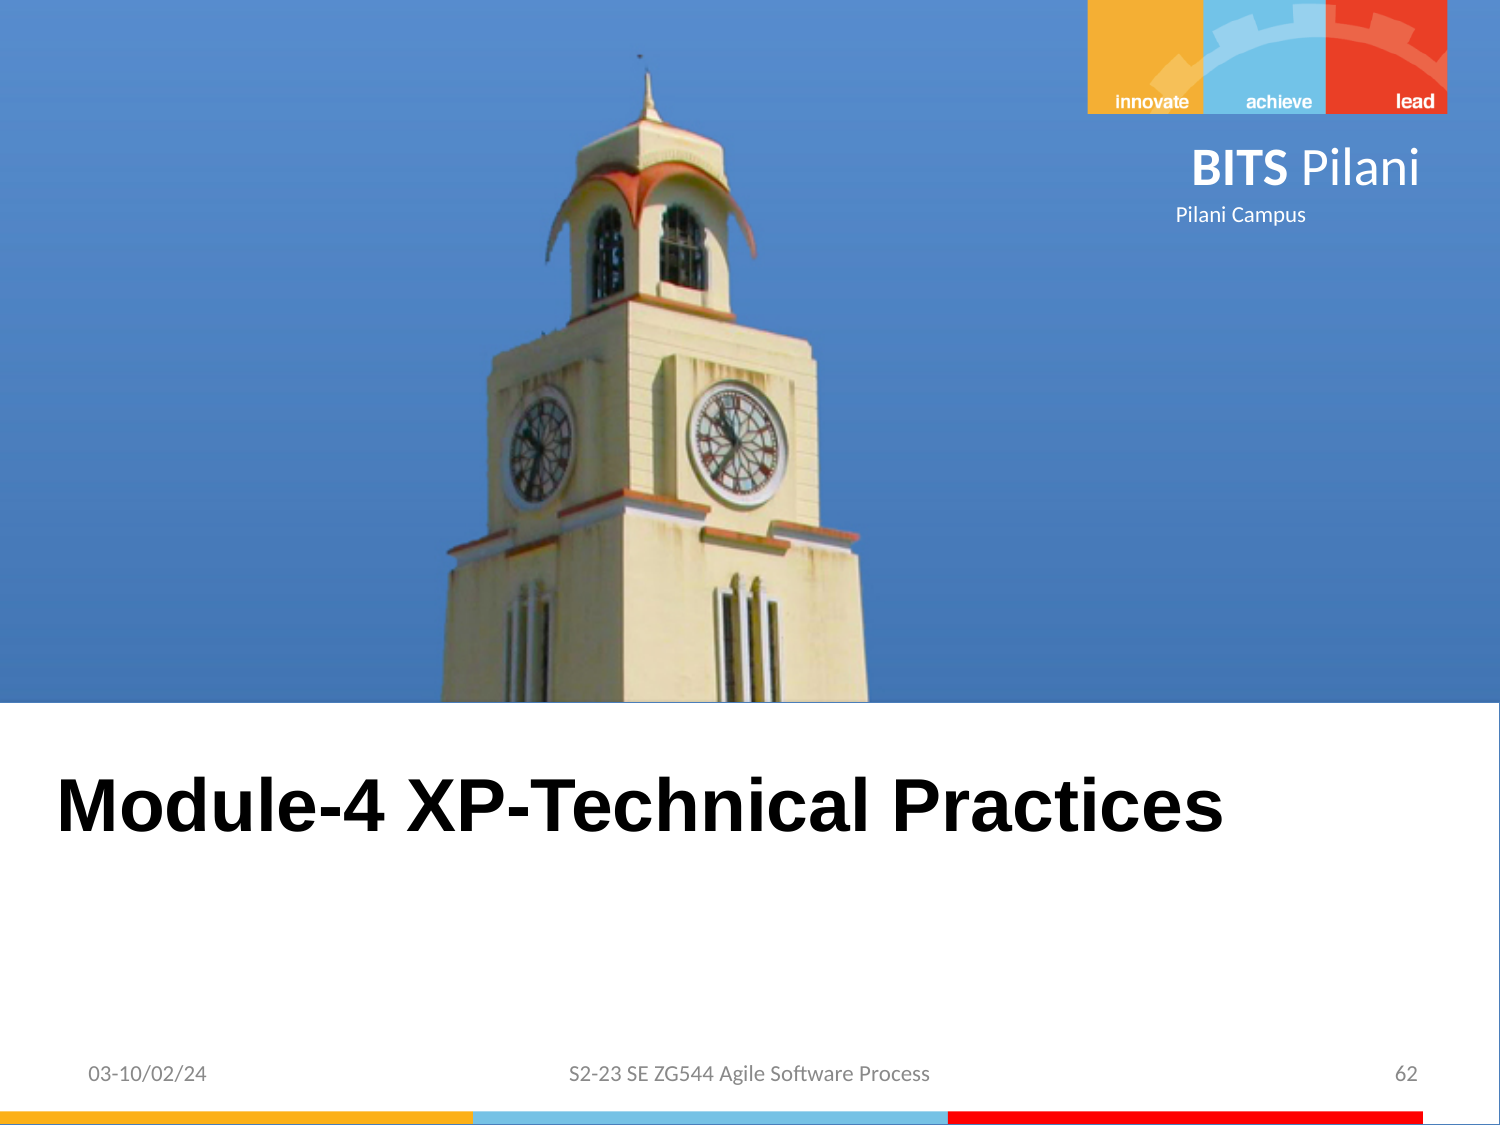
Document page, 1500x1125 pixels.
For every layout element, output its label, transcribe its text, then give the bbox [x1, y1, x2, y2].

slide_number 62 [1385, 1054, 1426, 1091]
text_box S2-23 SE ZG544 Agile Software Process [519, 1052, 981, 1093]
picture [0, 0, 1500, 702]
list Module-4 XP-Technical Practices [49, 761, 1438, 1026]
text_box 03-10/02/24 [81, 1052, 419, 1093]
